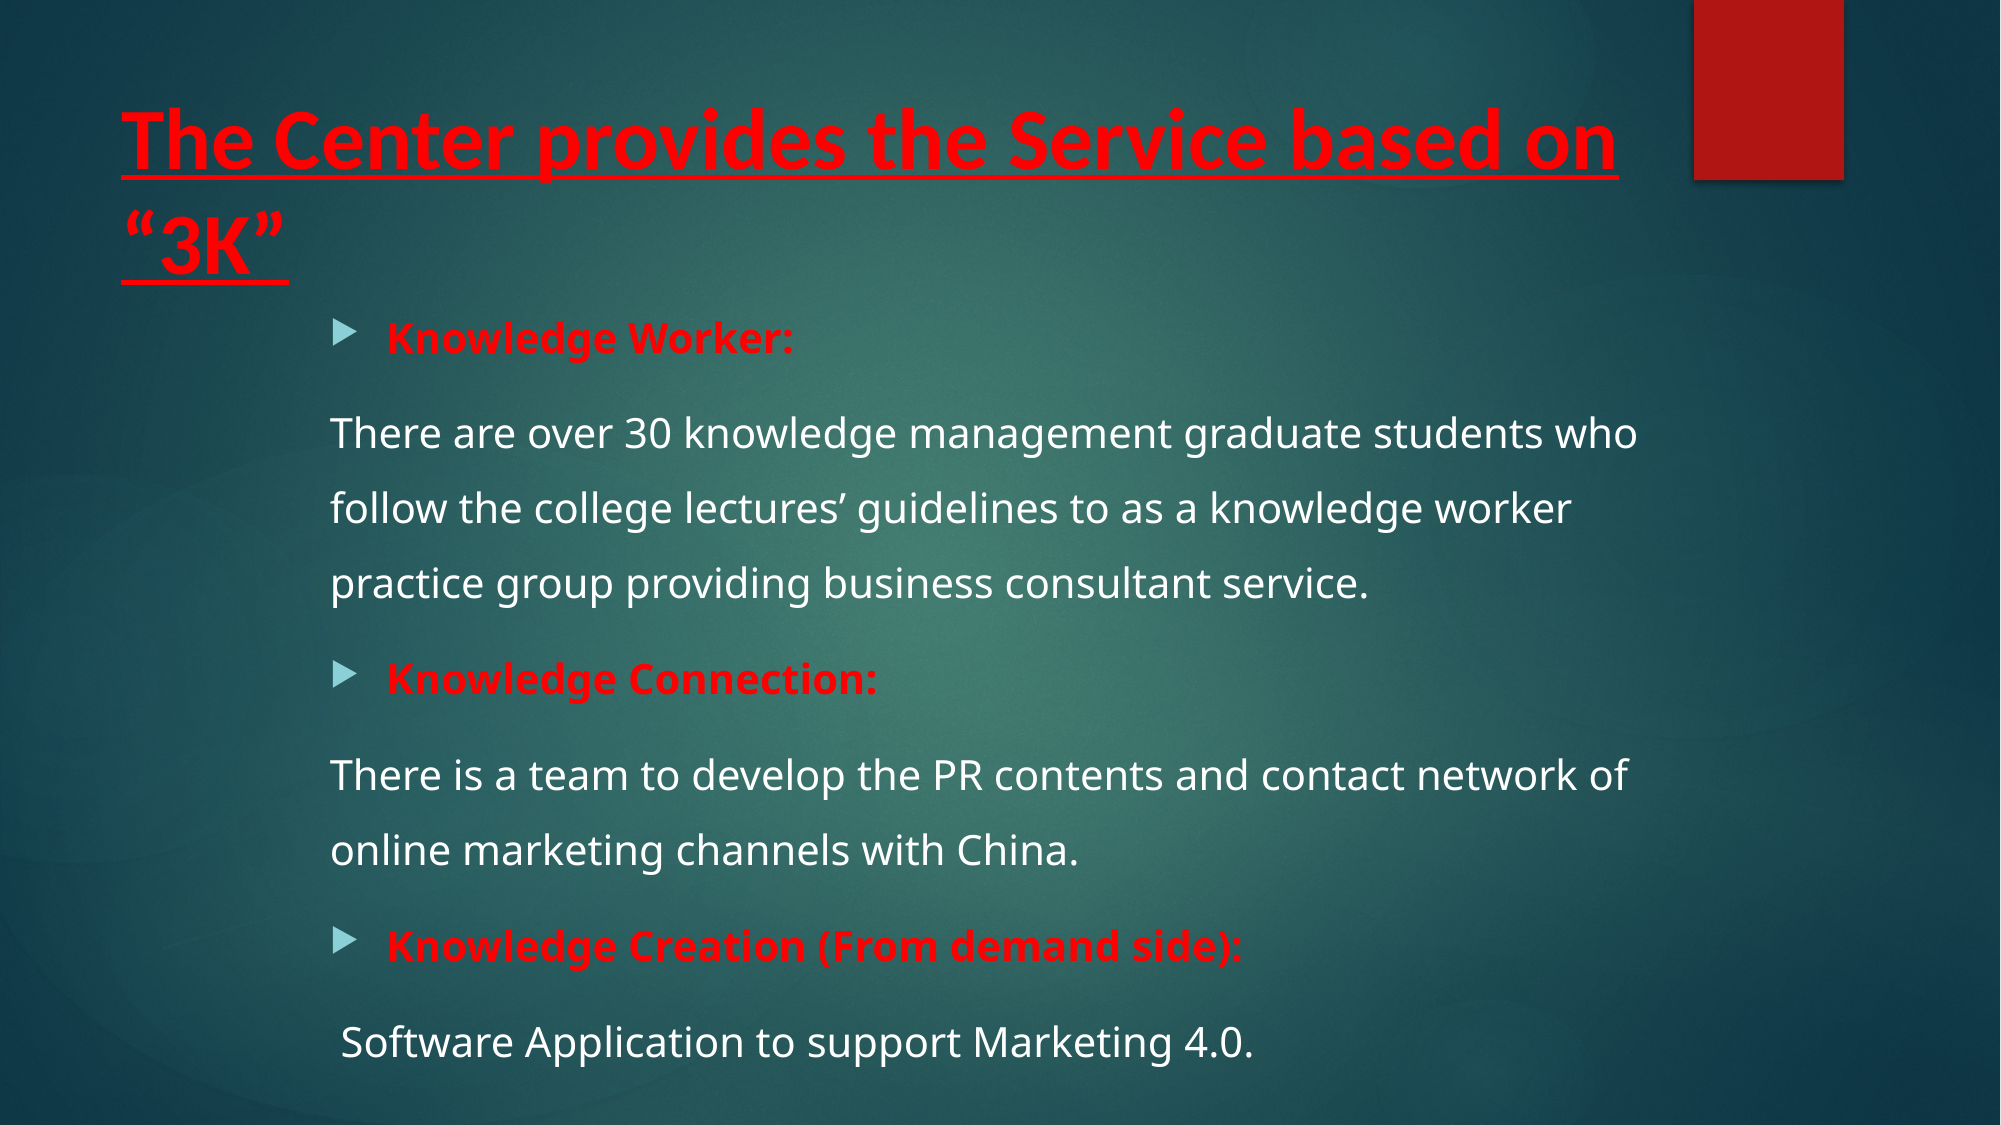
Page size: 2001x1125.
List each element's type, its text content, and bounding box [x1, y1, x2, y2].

title The Center provides the Service based on “3K” [106, 74, 1650, 304]
list Knowledge Worker: There are over 30 knowledge management graduate students who follow the college lectures’ guidelines to as a knowledge worker practice group providing business consultant service. Knowledge Connection: There is a team to develop the PR contents and contact network of online marketing channels with China. Knowledge Creation (From demand side): Software Application to support Marketing 4.0. [314, 278, 1721, 1102]
